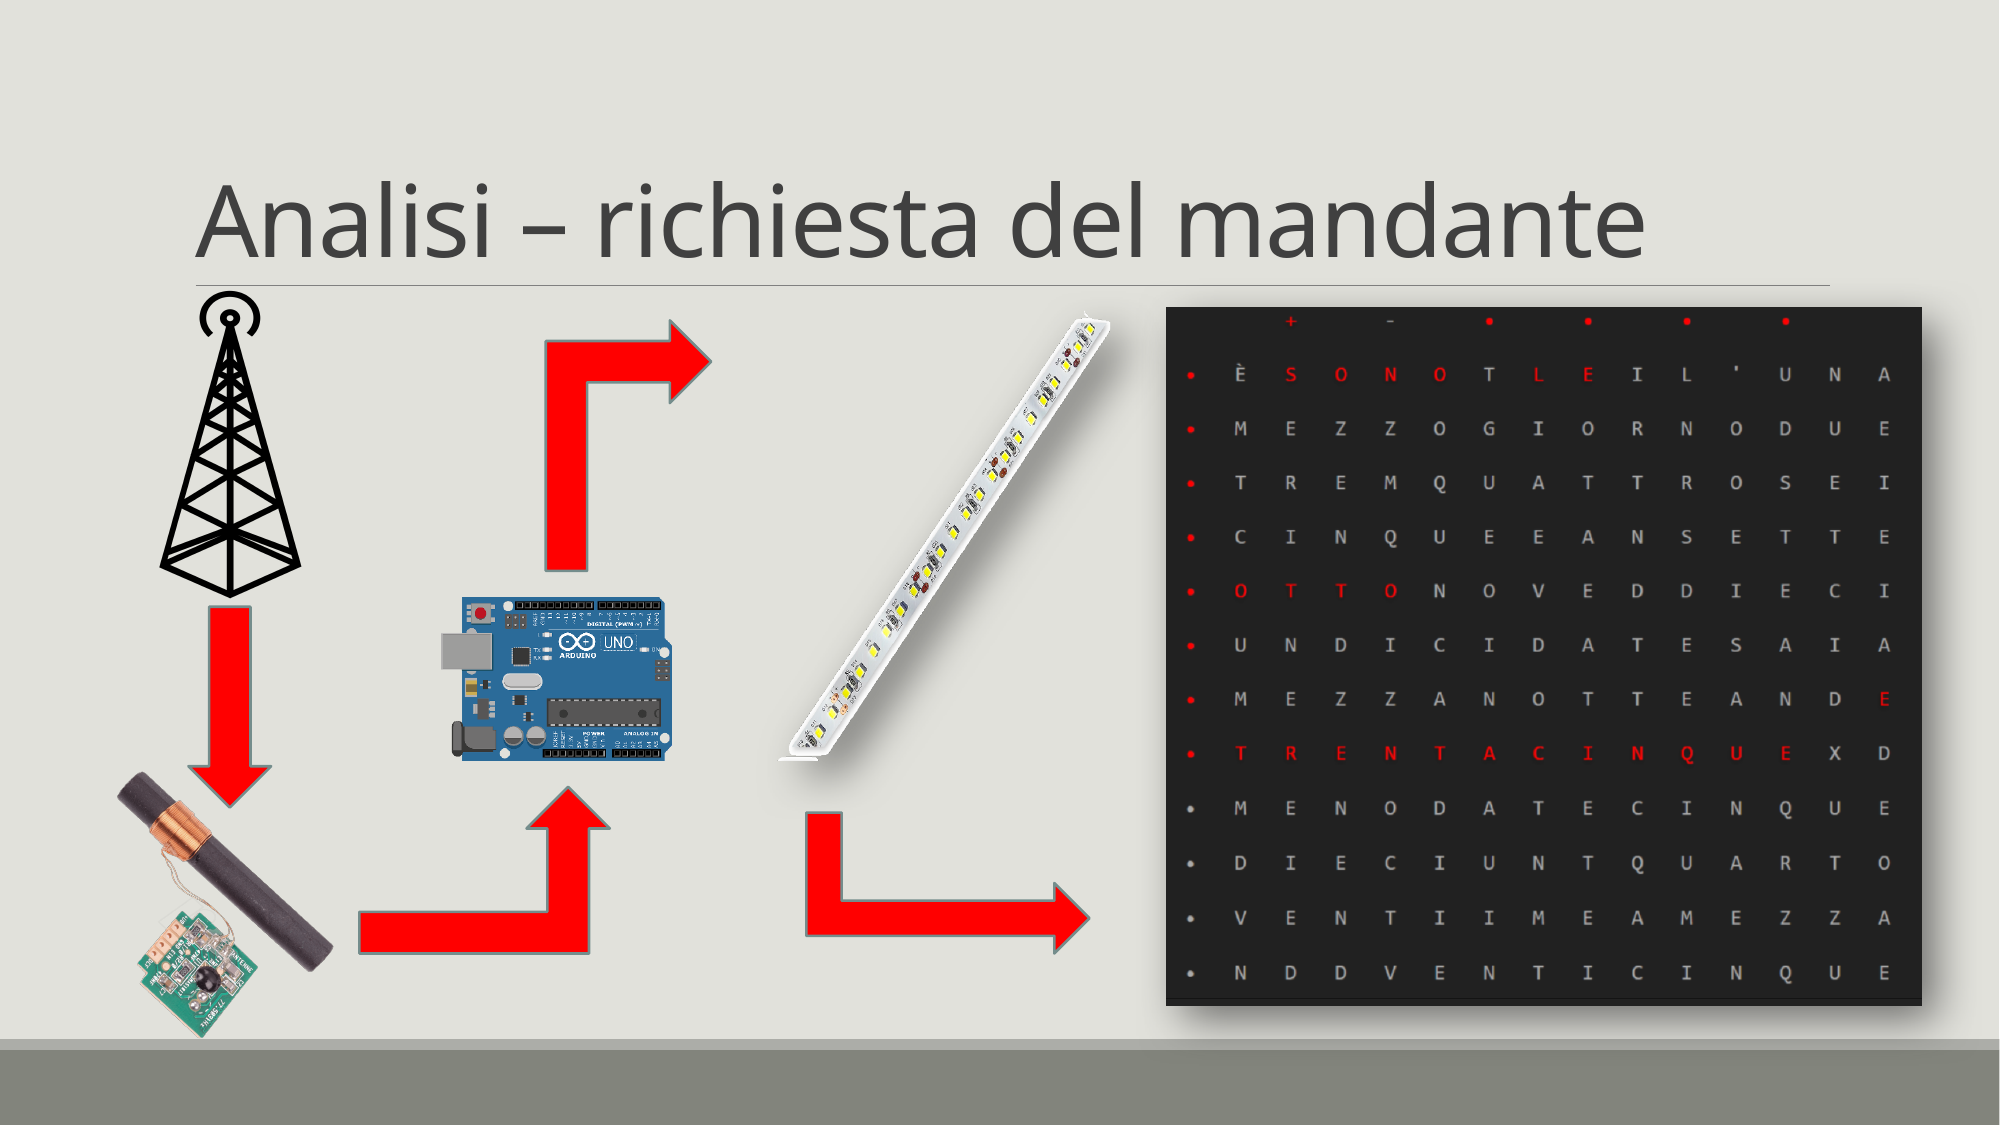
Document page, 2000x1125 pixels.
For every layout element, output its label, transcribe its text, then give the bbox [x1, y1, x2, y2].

picture [727, 307, 1922, 1007]
text_box [544, 319, 710, 573]
text_box [358, 785, 612, 955]
title Analisi – richiesta del mandante [179, 47, 1830, 285]
text_box [187, 617, 273, 809]
picture [19, 753, 358, 1086]
picture [148, 281, 311, 608]
text_box [805, 811, 1091, 955]
picture [441, 596, 673, 761]
